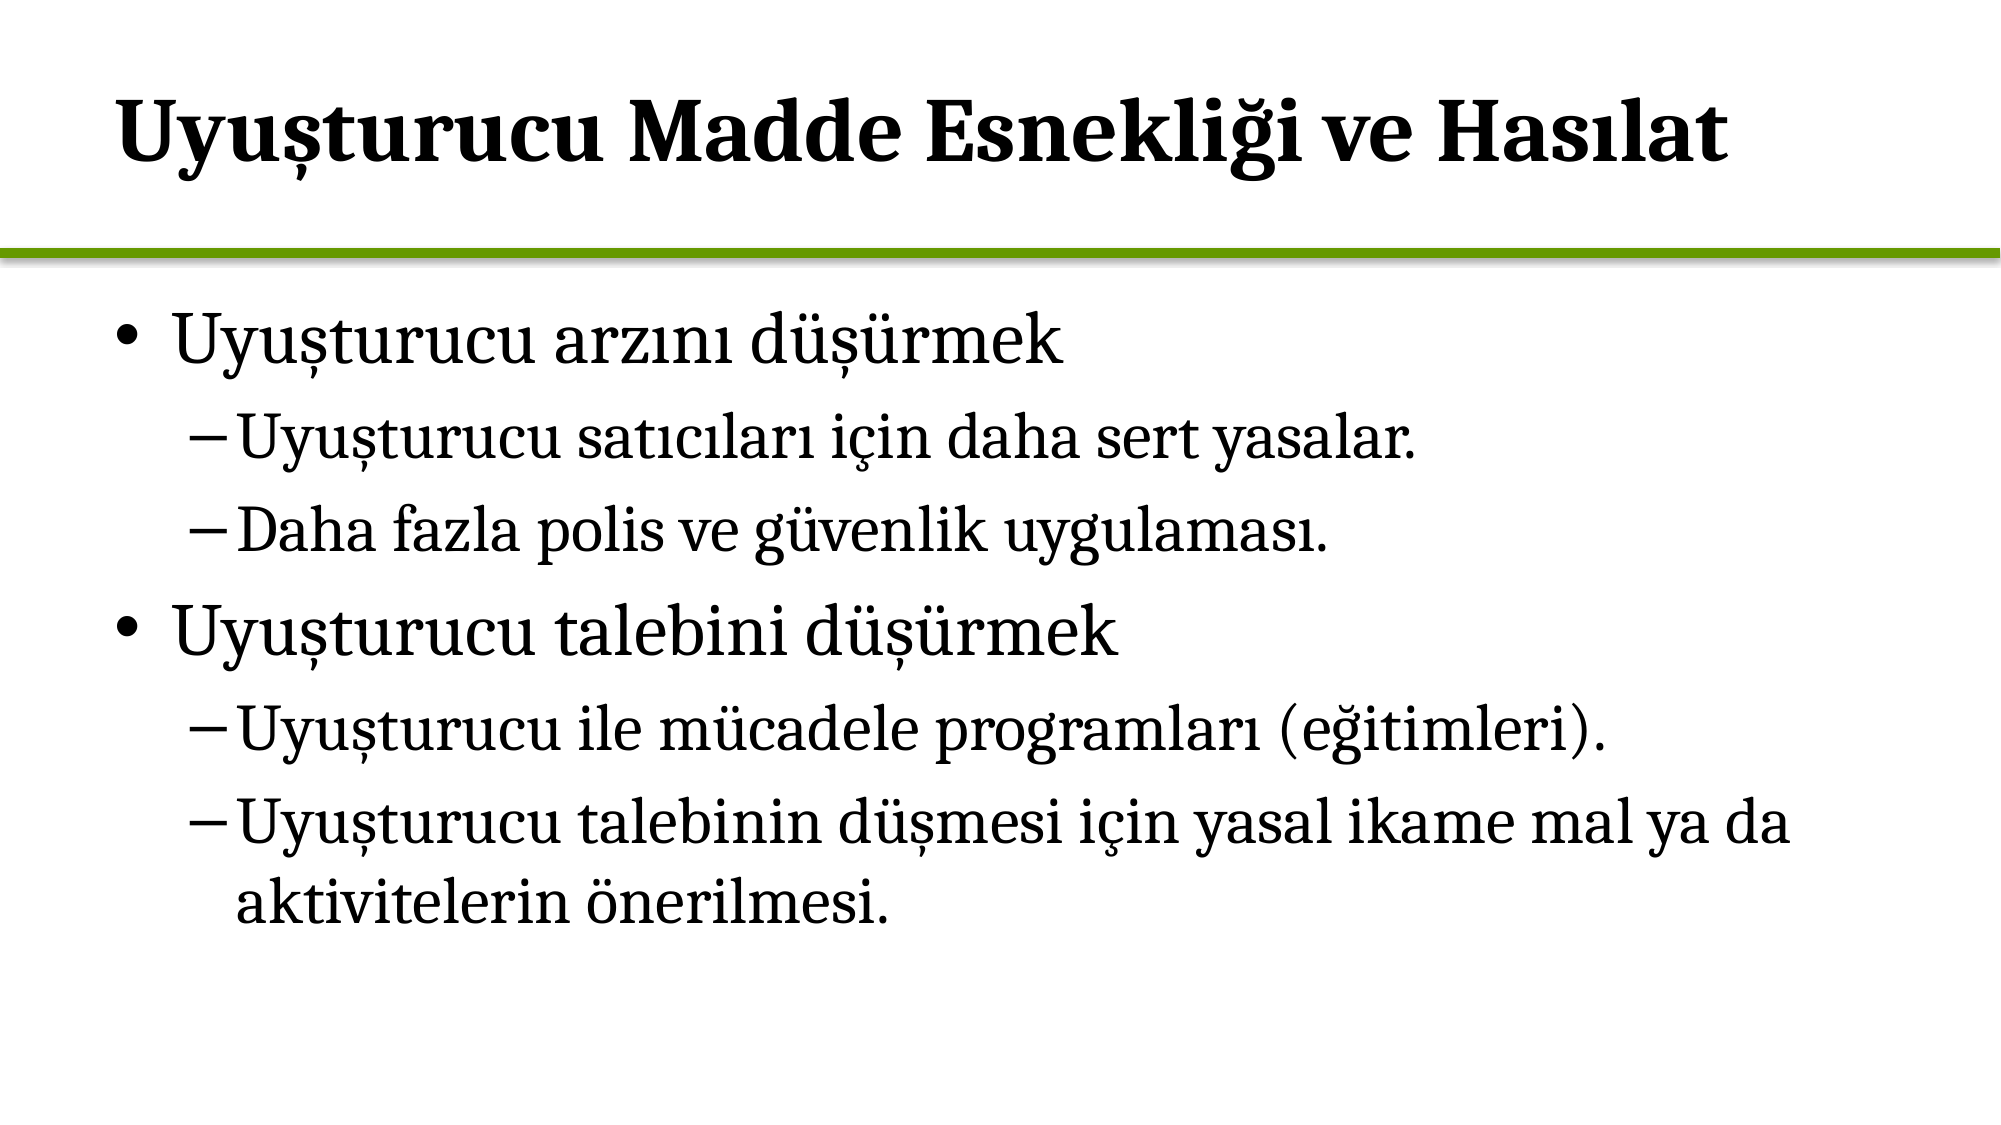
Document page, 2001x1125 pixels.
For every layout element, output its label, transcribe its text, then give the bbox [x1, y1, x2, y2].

list Uyuşturucu arzını düşürmek Uyuşturucu satıcıları için daha sert yasalar. Daha fazla polis ve güvenlik uygulaması. Uyuşturucu talebini düşürmek Uyuşturucu ile mücadele programları (eğitimleri). Uyuşturucu talebinin düşmesi için yasal ikame mal ya da aktivitelerin önerilmesi. [99, 281, 1900, 1085]
title Uyuşturucu Madde Esnekliği ve Hasılat [99, 0, 1900, 251]
